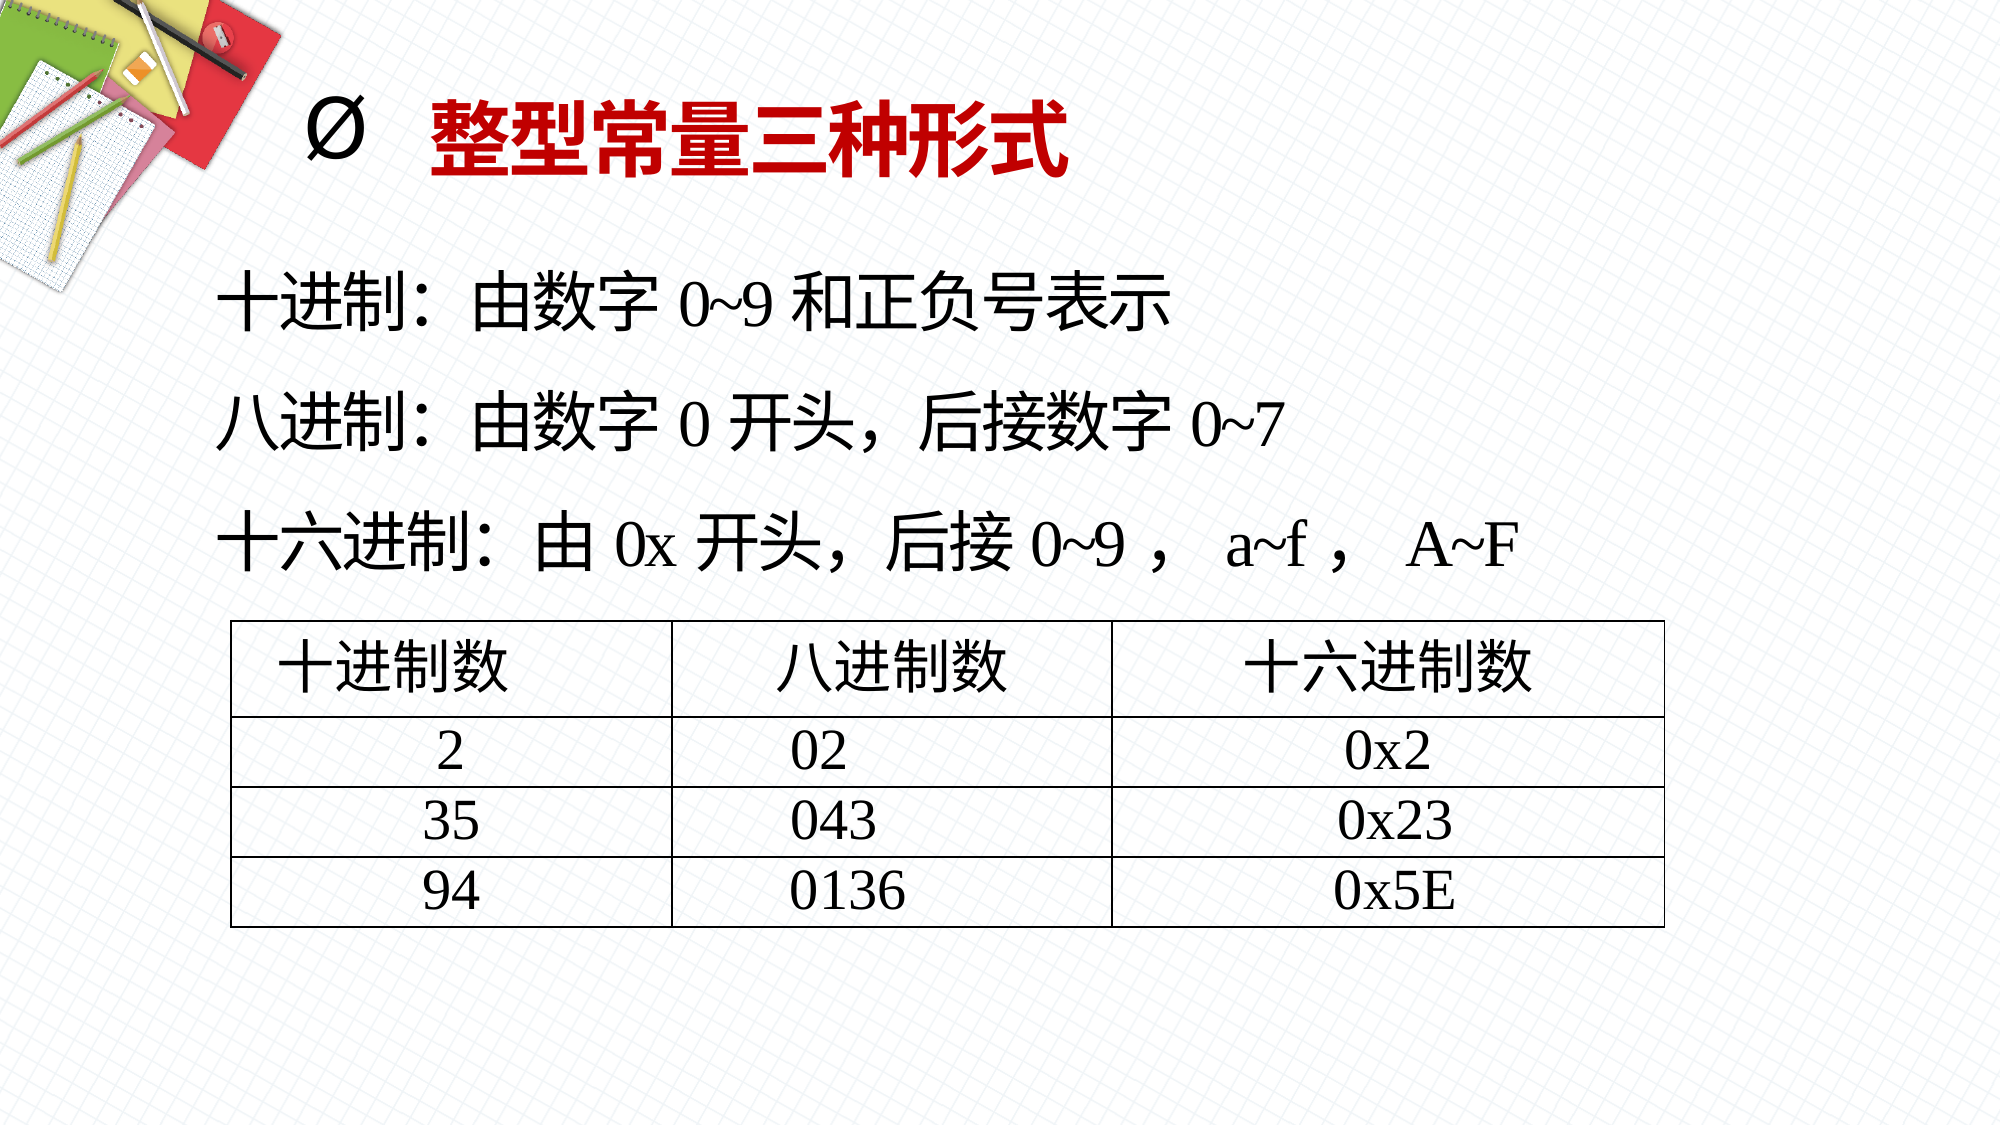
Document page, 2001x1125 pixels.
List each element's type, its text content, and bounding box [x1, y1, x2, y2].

table_header 八进制数 [673, 622, 1111, 716]
table_cell 02 [673, 718, 1111, 786]
table_header 十进制数 [232, 622, 671, 716]
table_cell 0x5E [1113, 858, 1664, 926]
table_cell 94 [232, 858, 671, 926]
table_header 十六进制数 [1113, 622, 1664, 716]
table_cell 0136 [673, 858, 1111, 926]
table_cell 35 [232, 788, 671, 856]
table_cell 2 [232, 718, 671, 786]
text_box 整型常量三种形式 [283, 77, 1517, 211]
table_cell 0x23 [1113, 788, 1664, 856]
picture [0, 0, 289, 298]
table_cell 0x2 [1113, 718, 1664, 786]
text_box 十进制：由数字0~9和正负号表示 八进制：由数字0开头，后接数字0~7 十六进制：由0x开头，后接0~9，a~f，A~F [200, 212, 1605, 587]
table_cell 043 [673, 788, 1111, 856]
